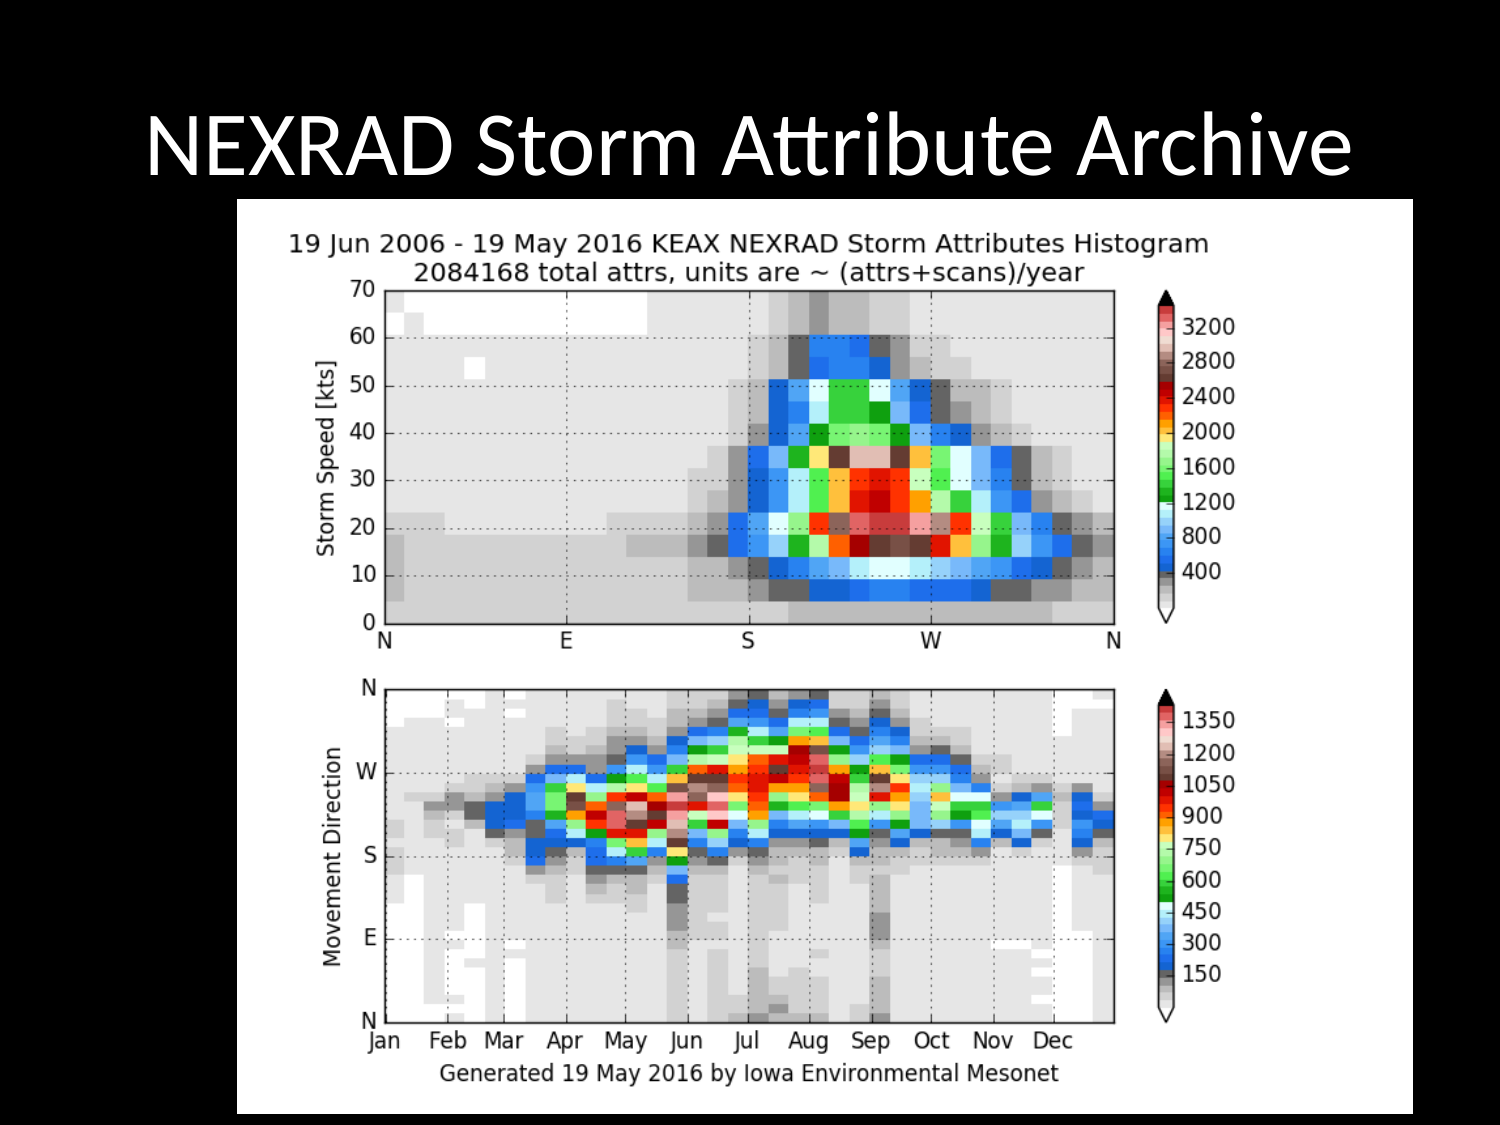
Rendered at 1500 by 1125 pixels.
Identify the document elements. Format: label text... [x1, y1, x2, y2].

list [237, 199, 1413, 1115]
title NEXRAD Storm Attribute Archive [75, 45, 1425, 233]
